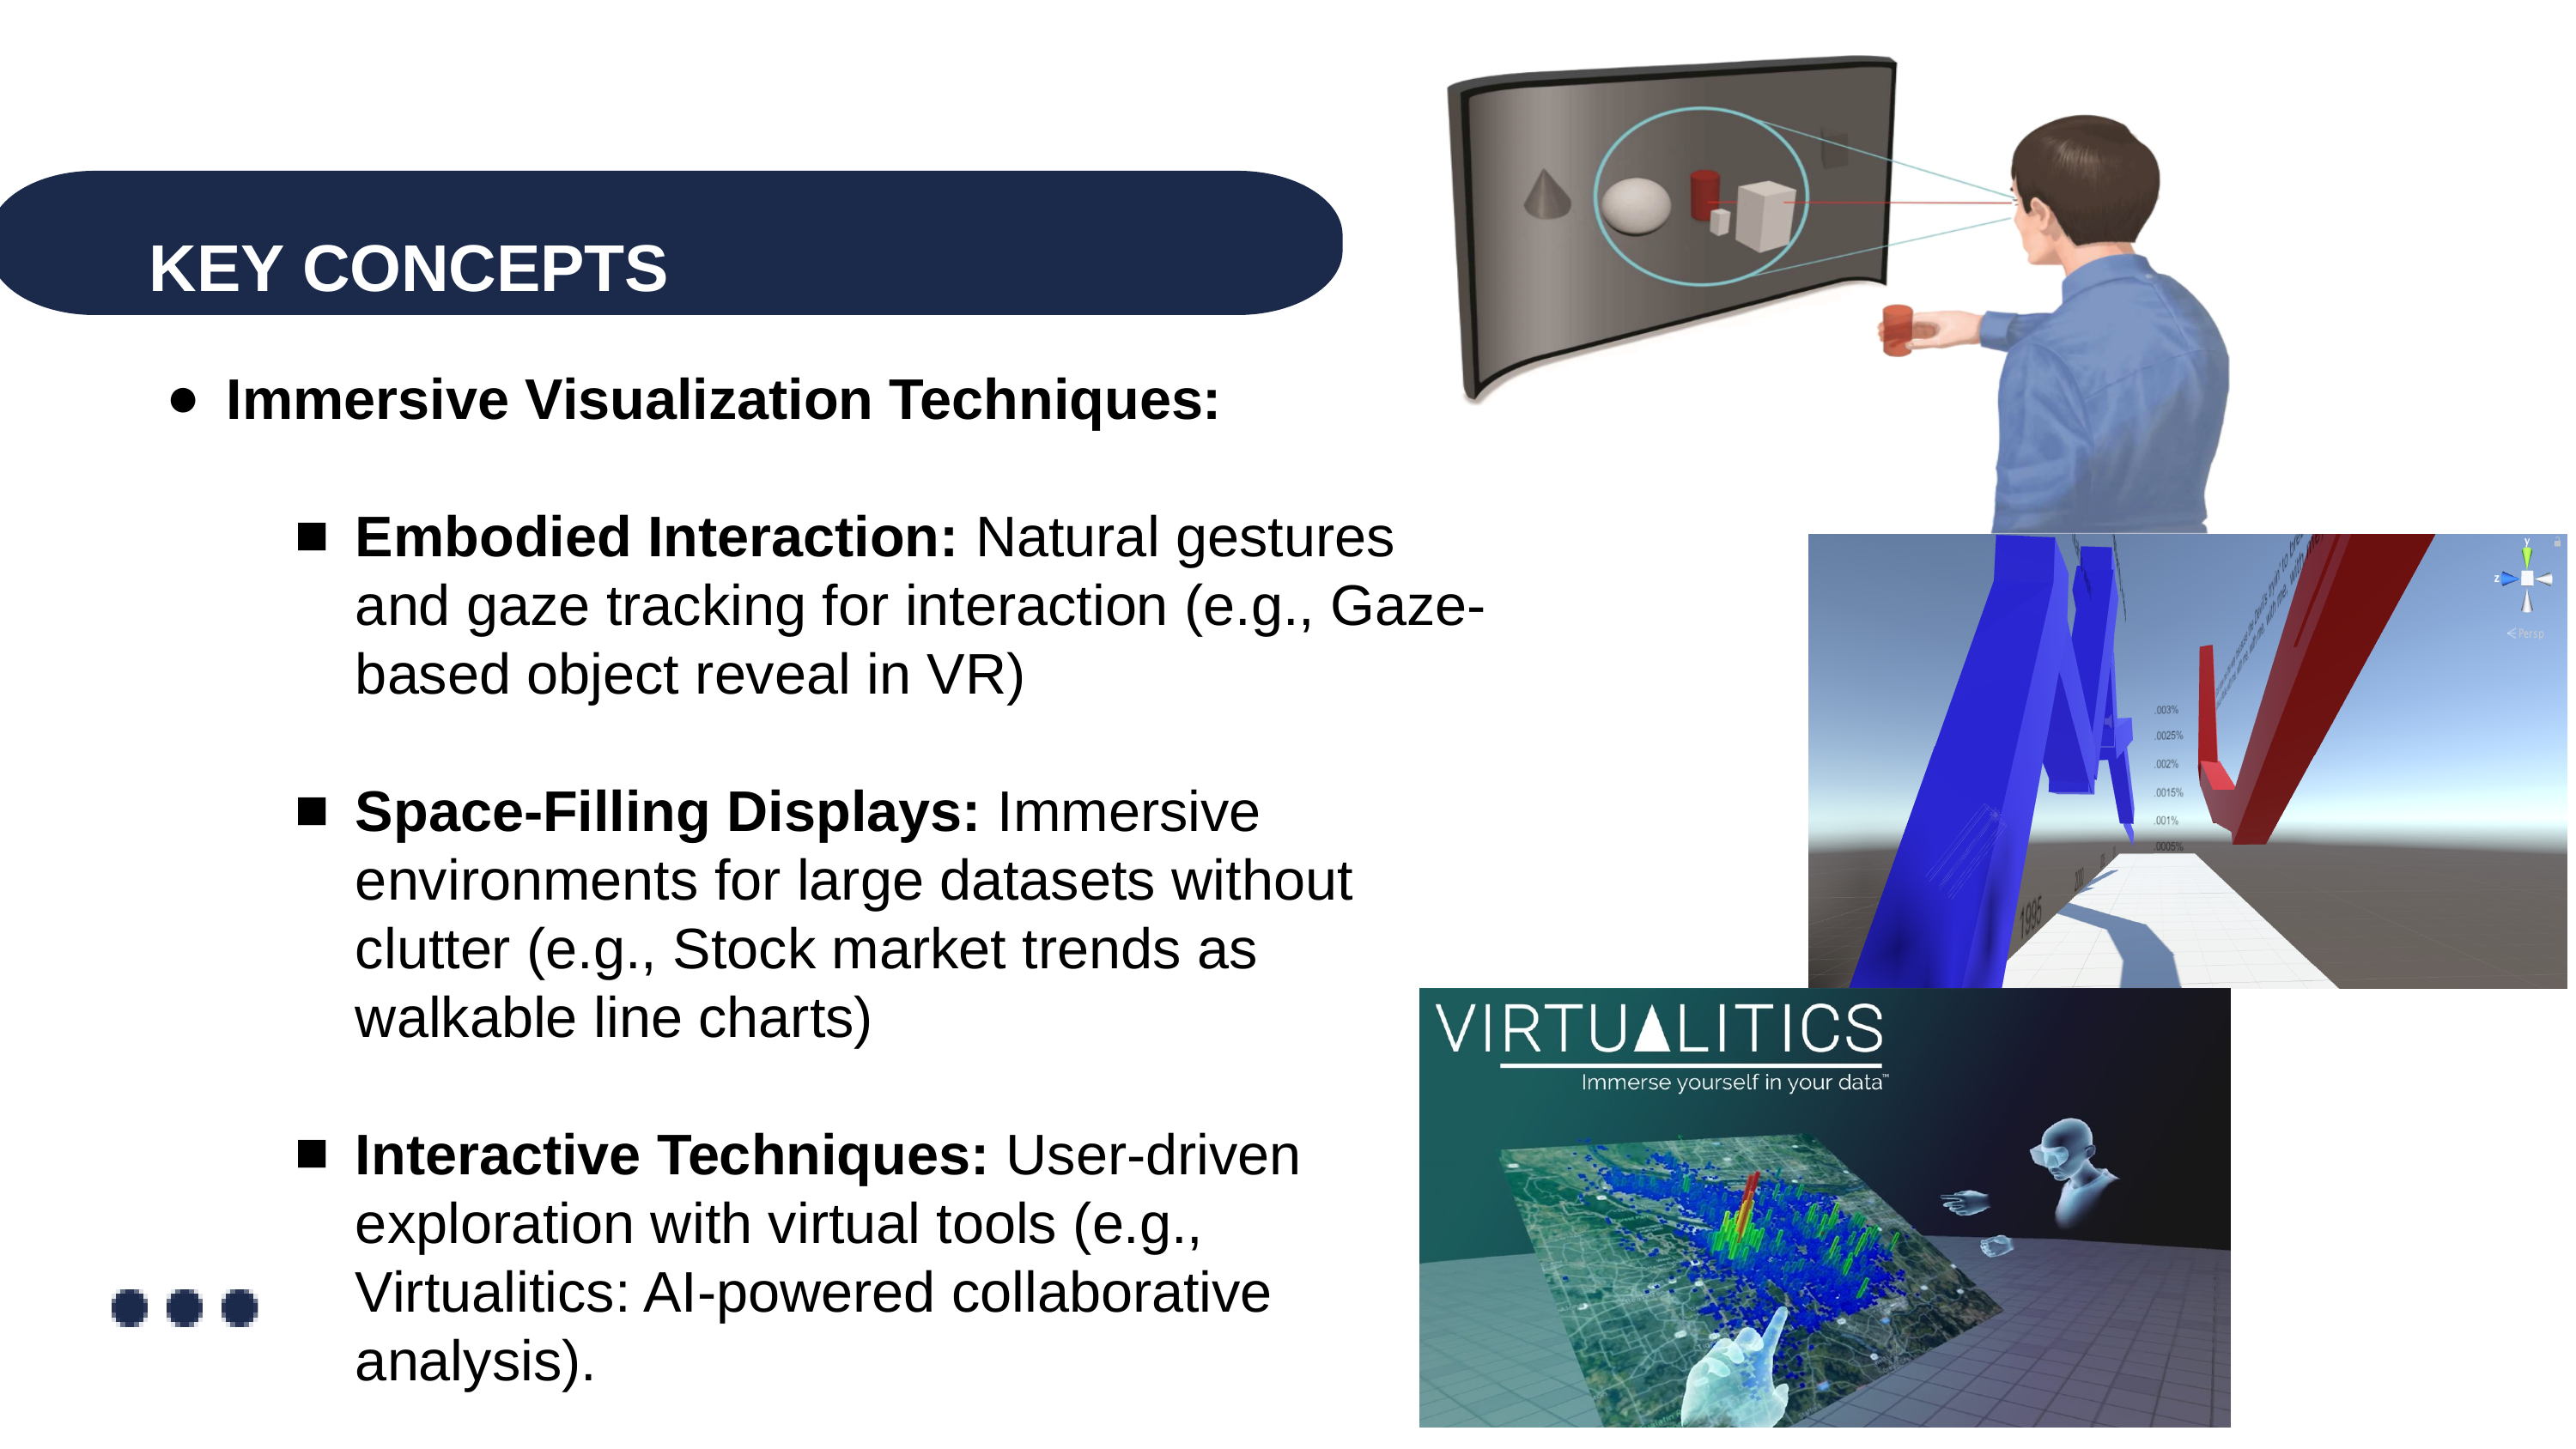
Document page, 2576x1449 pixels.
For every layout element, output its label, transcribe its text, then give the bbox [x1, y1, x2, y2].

picture [1419, 53, 2567, 1428]
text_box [577, 0, 722, 937]
text_box [112, 1289, 149, 1327]
text_box KEY CONCEPTS [149, 193, 572, 306]
text_box KEY CONCEPTS [728, 193, 1415, 306]
text_box Immersive Visualization Techniques: Embodied Interaction: Natural gestures and gaze tracking for interaction (e.g., Gaze-based object reveal in VR) Space-Filling Displays: Immersive environments for large datasets without clutter (e.g., Stock market trends as walkable line charts) Interactive Techniques: User-driven exploration with virtual tools (e.g., Virtualitics: AI-powered collaborative analysis). [149, 349, 1505, 1449]
